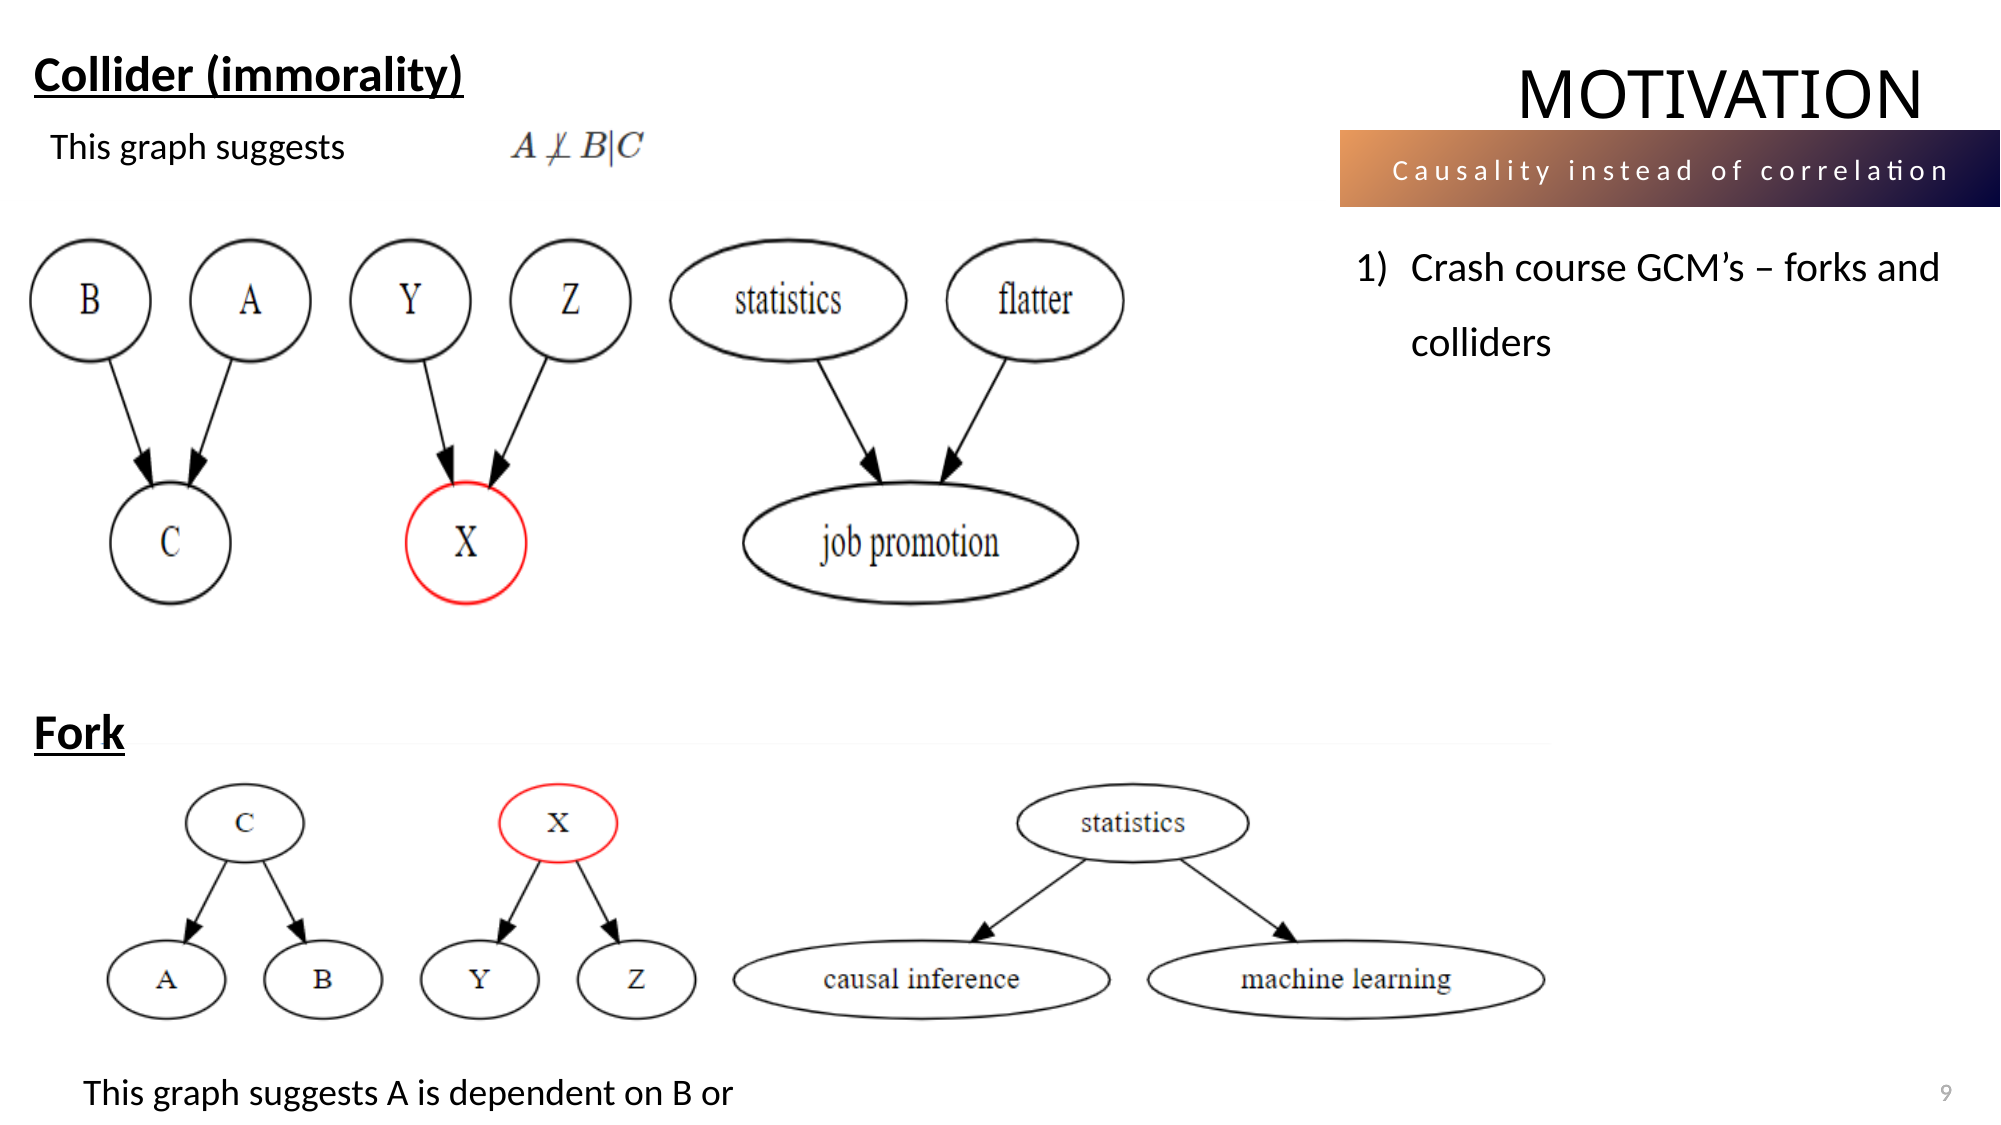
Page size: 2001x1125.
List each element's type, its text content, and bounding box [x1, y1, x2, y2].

picture [68, 743, 1655, 1070]
slide_number 9 [1894, 1061, 1968, 1121]
list Crash course GCM’s – forks and colliders [1340, 206, 2000, 829]
title MOTIVATION [1501, 4, 1986, 149]
text_box Collider (immorality) [19, 34, 567, 109]
picture [0, 199, 1326, 668]
picture [495, 121, 672, 174]
text_box Fork [19, 691, 183, 767]
list Causality instead of correlation [1340, 130, 2000, 206]
